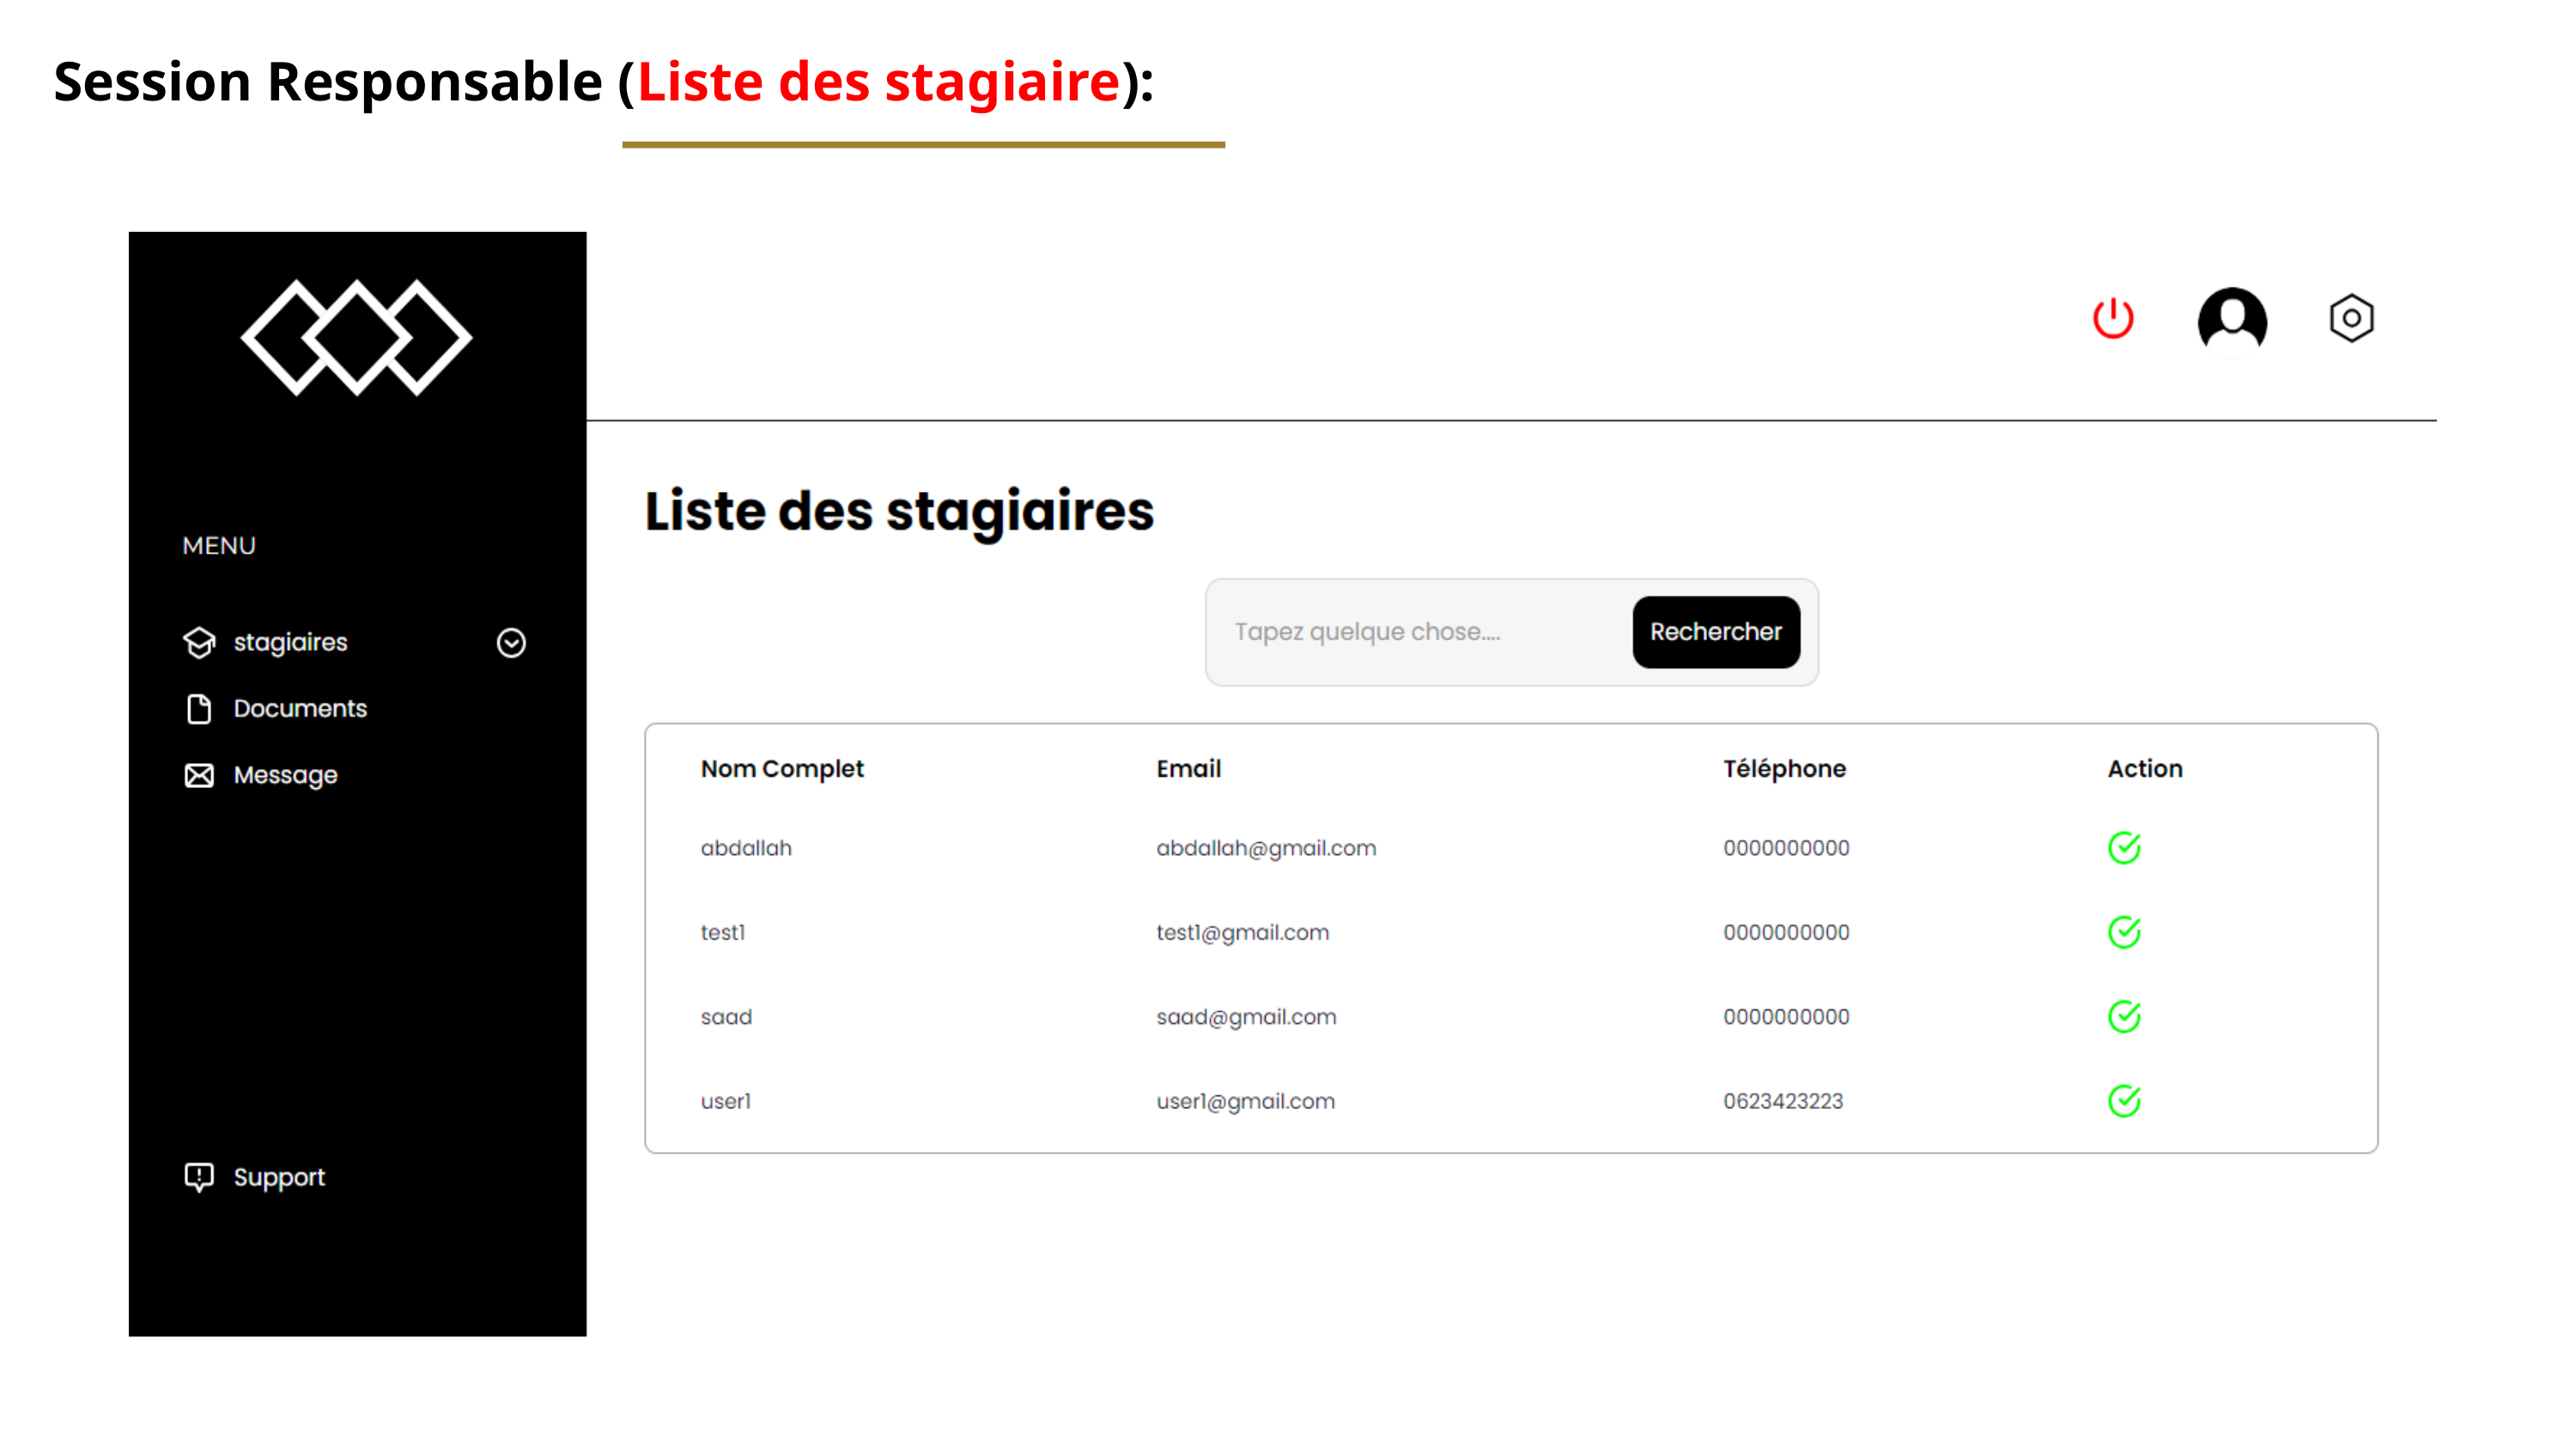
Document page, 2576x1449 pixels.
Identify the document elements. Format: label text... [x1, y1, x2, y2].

text_box Session Responsable (Liste des stagiaire): [53, 47, 1288, 112]
picture [128, 232, 2437, 1337]
